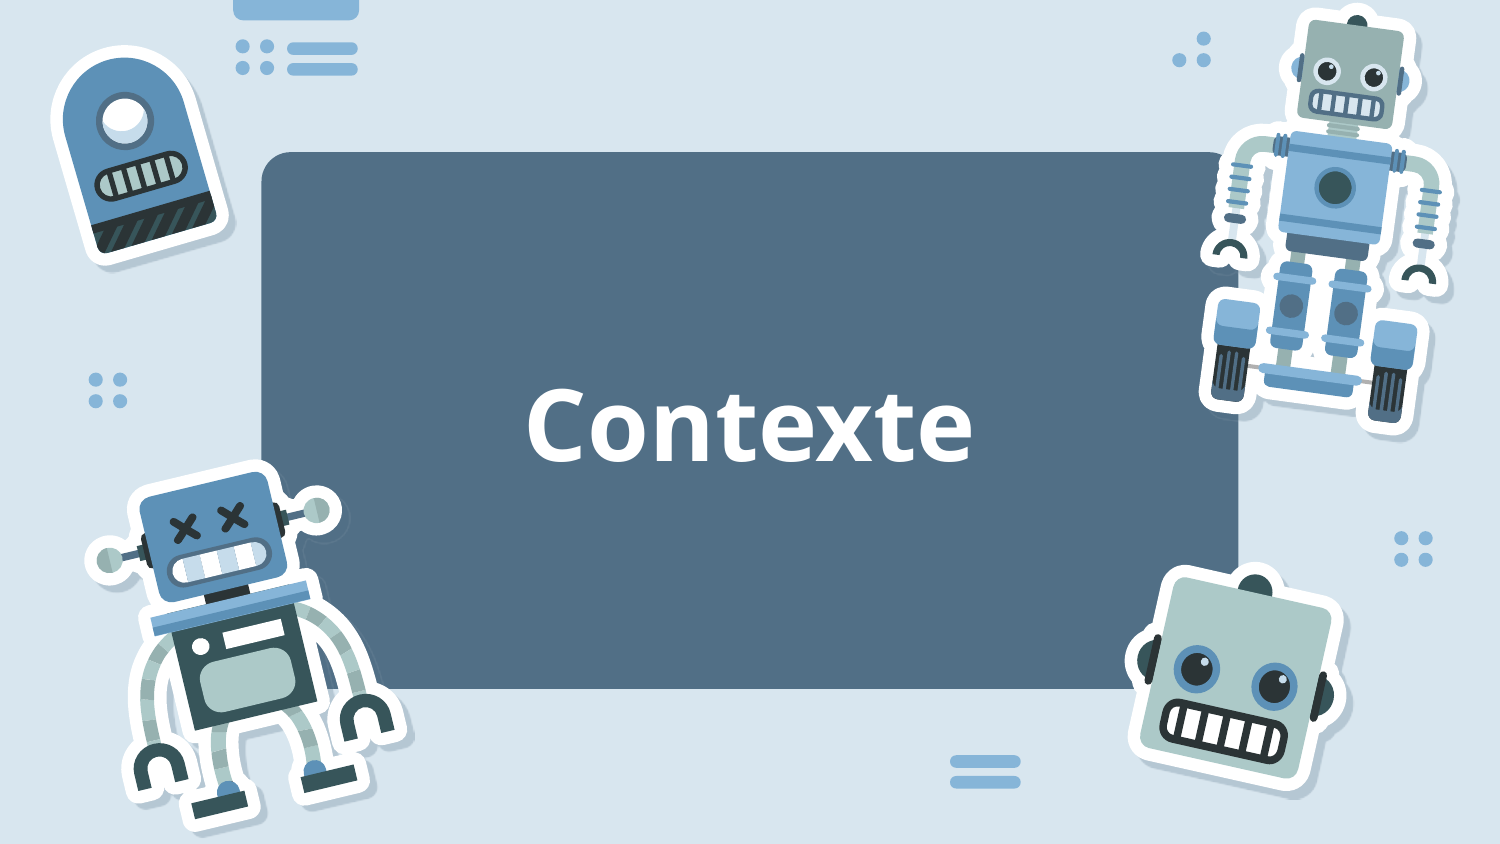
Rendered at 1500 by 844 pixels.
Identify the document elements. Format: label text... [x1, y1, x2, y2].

title Contexte [381, 255, 1119, 589]
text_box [1137, 572, 1339, 766]
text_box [106, 479, 371, 805]
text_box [1218, 12, 1445, 414]
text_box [71, 56, 196, 242]
